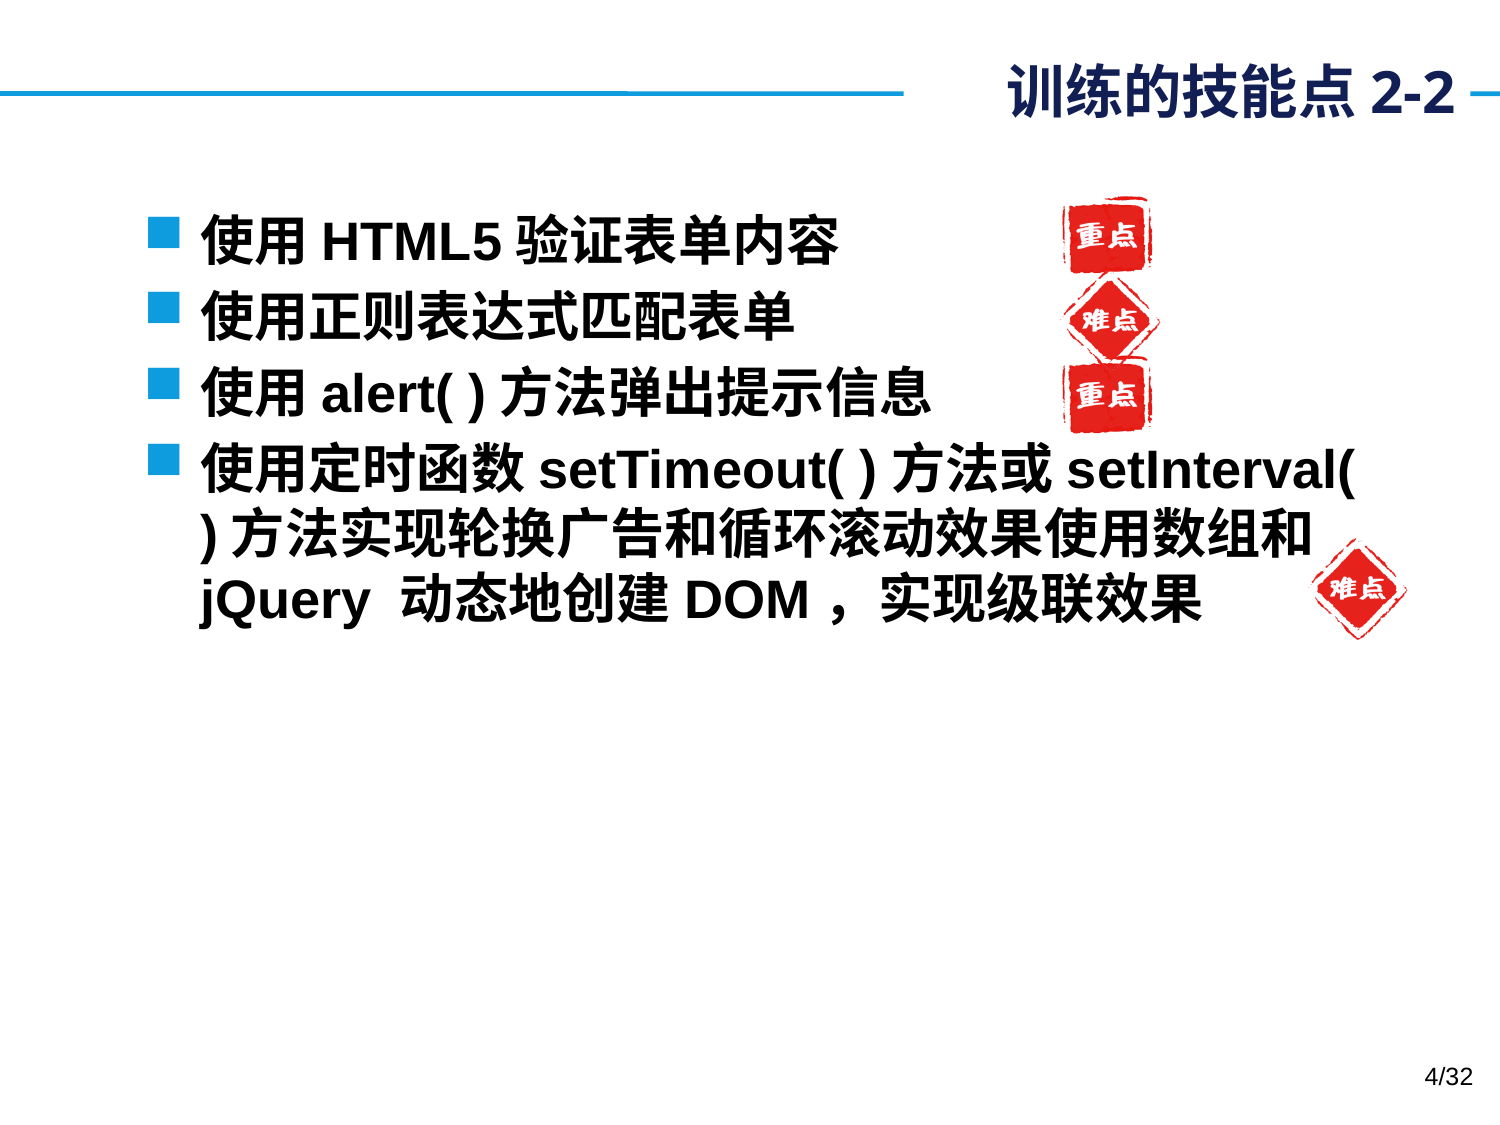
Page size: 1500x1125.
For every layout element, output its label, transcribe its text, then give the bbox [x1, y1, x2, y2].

title 训练的技能点2-2 [903, 46, 1471, 133]
list 使用HTML5验证表单内容 使用正则表达式匹配表单 使用alert( )方法弹出提示信息 使用定时函数setTimeout( )方法或setInterval( )方法实现轮换广告和循环滚动效果使用数组和jQuery 动态地创建DOM，实现级联效果 [128, 199, 1383, 669]
picture [1045, 172, 1164, 451]
slide_number 4/32 [1138, 1053, 1489, 1114]
picture [1304, 535, 1411, 642]
